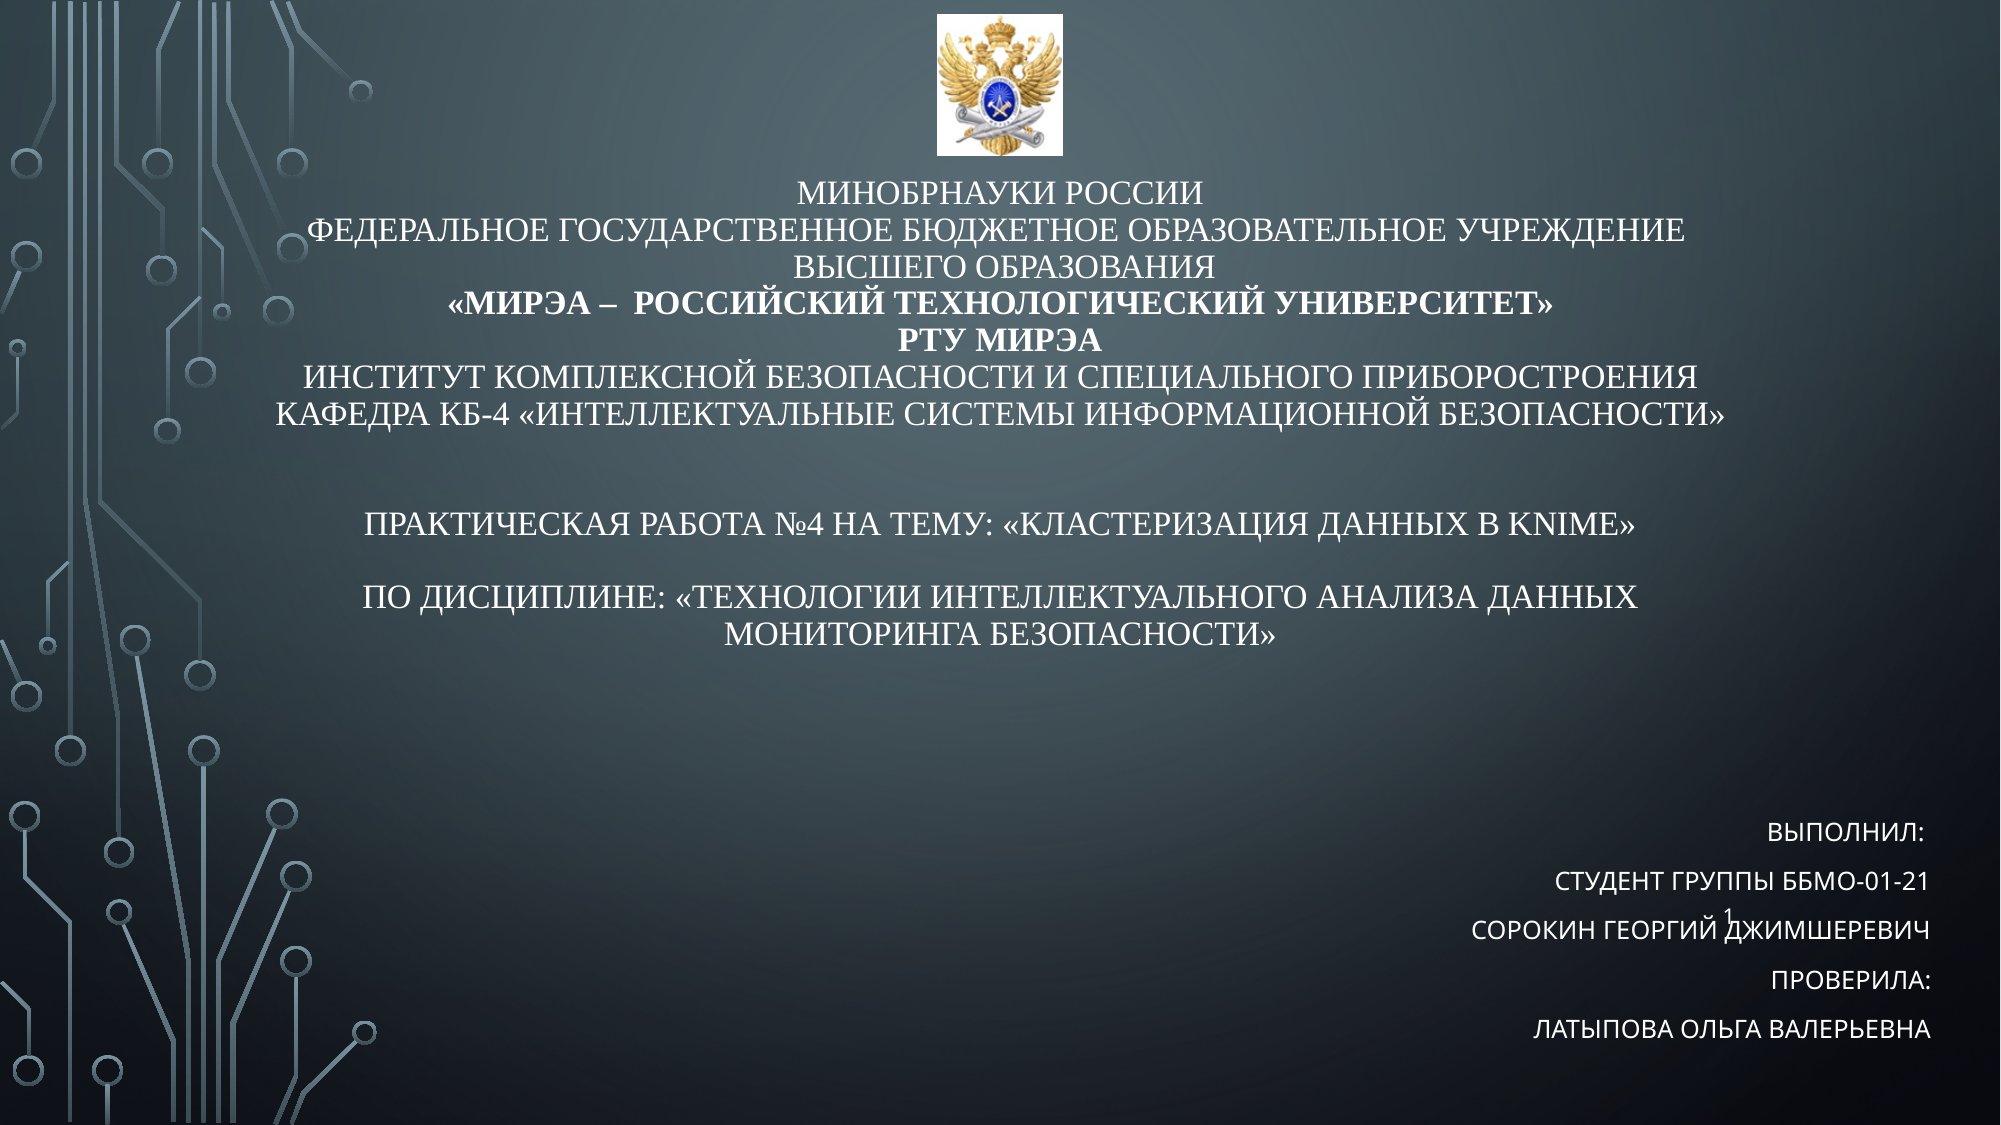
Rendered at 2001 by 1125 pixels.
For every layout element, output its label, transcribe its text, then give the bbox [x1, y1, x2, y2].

picture [936, 14, 1063, 157]
title МИНОБРНАУКИ РОССИИ Федеральное государственное бюджетное образовательное учреждение высшего образования «МИРЭА – Российский технологический университет» РТУ МИРЭА Институт комплексной безопасности и специального приборостроения Кафедра КБ-4 «Интеллектуальные системы информационной безопасности» Практическая работа №4 на тему: «Кластеризация данных в KNIME» по дисциплине: «Технологии интеллектуального анализа данных мониторинга безопасности» [257, 142, 1743, 713]
slide_number 1 [1623, 887, 1750, 948]
subtitle Выполнил: студент группы ББМО-01-21 Сорокин Георгий Джимшеревич Проверила: Латыпова Ольга Валерьевна [1374, 802, 1947, 1053]
